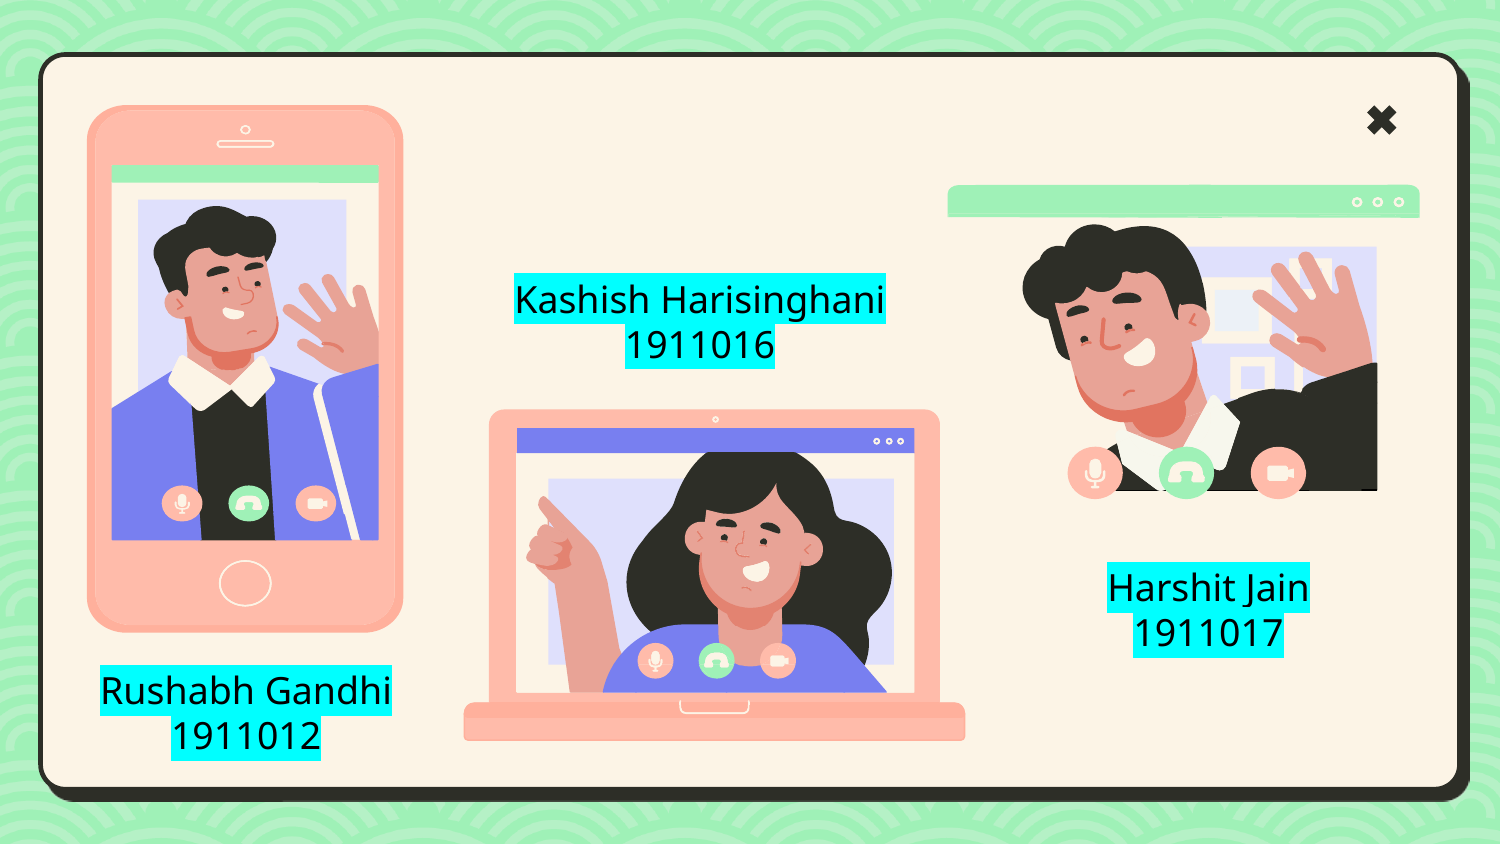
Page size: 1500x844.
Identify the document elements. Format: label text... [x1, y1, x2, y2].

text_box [86, 104, 404, 633]
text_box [947, 184, 1420, 527]
text_box Harshit Jain 1911017 [1019, 557, 1399, 707]
text_box Rushabh Gandhi 1911012 [56, 659, 436, 810]
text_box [464, 409, 965, 741]
text_box Kashish Harisinghani 1911016 [453, 268, 942, 418]
picture [0, 0, 1500, 844]
